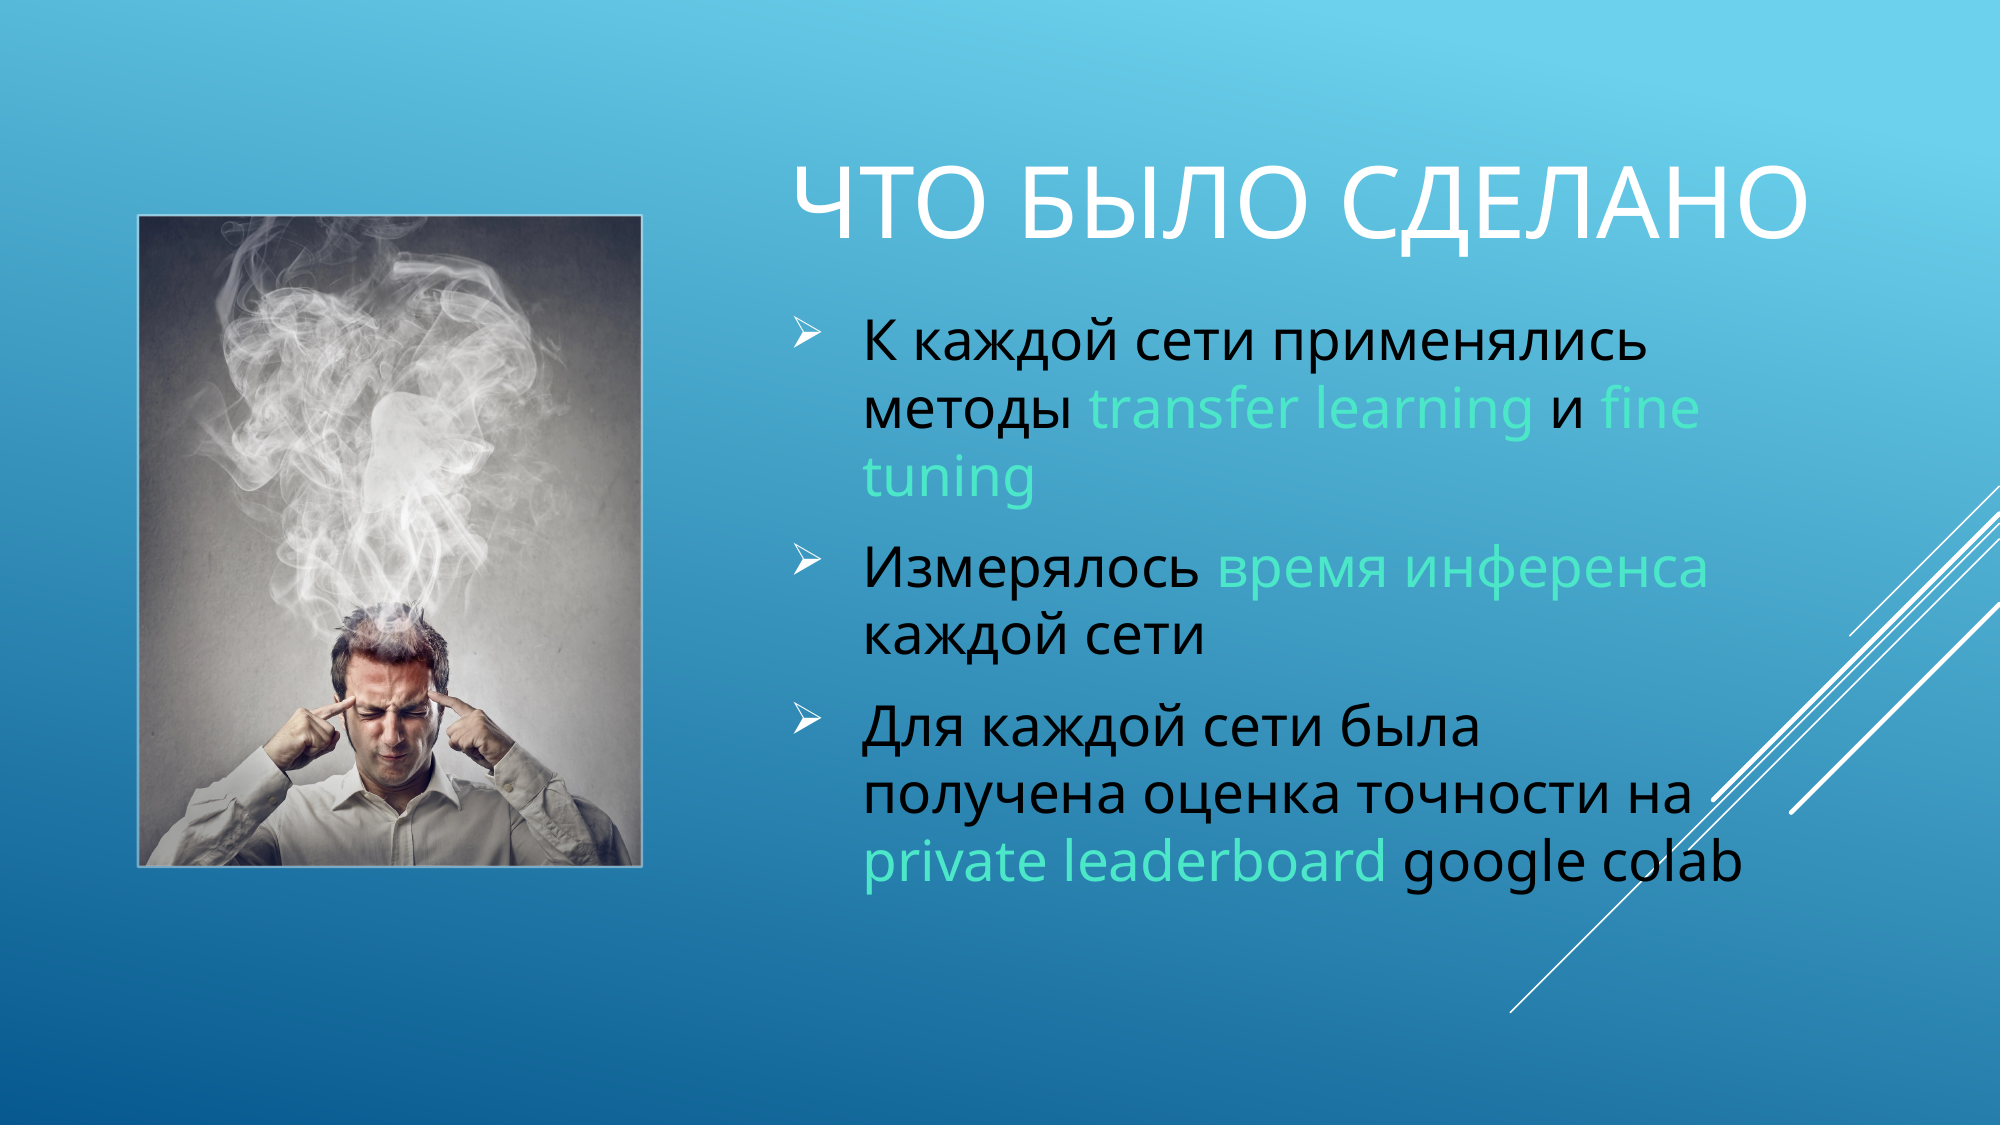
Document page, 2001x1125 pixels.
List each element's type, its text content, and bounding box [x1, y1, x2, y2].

title Что было сделано [774, 78, 1917, 266]
picture [138, 216, 641, 866]
list К каждой сети применялись методы transfer learning и fine tuning Измерялось время инференса каждой сети Для каждой сети была получена оценка точности на private leaderboard google colab [774, 296, 1763, 973]
